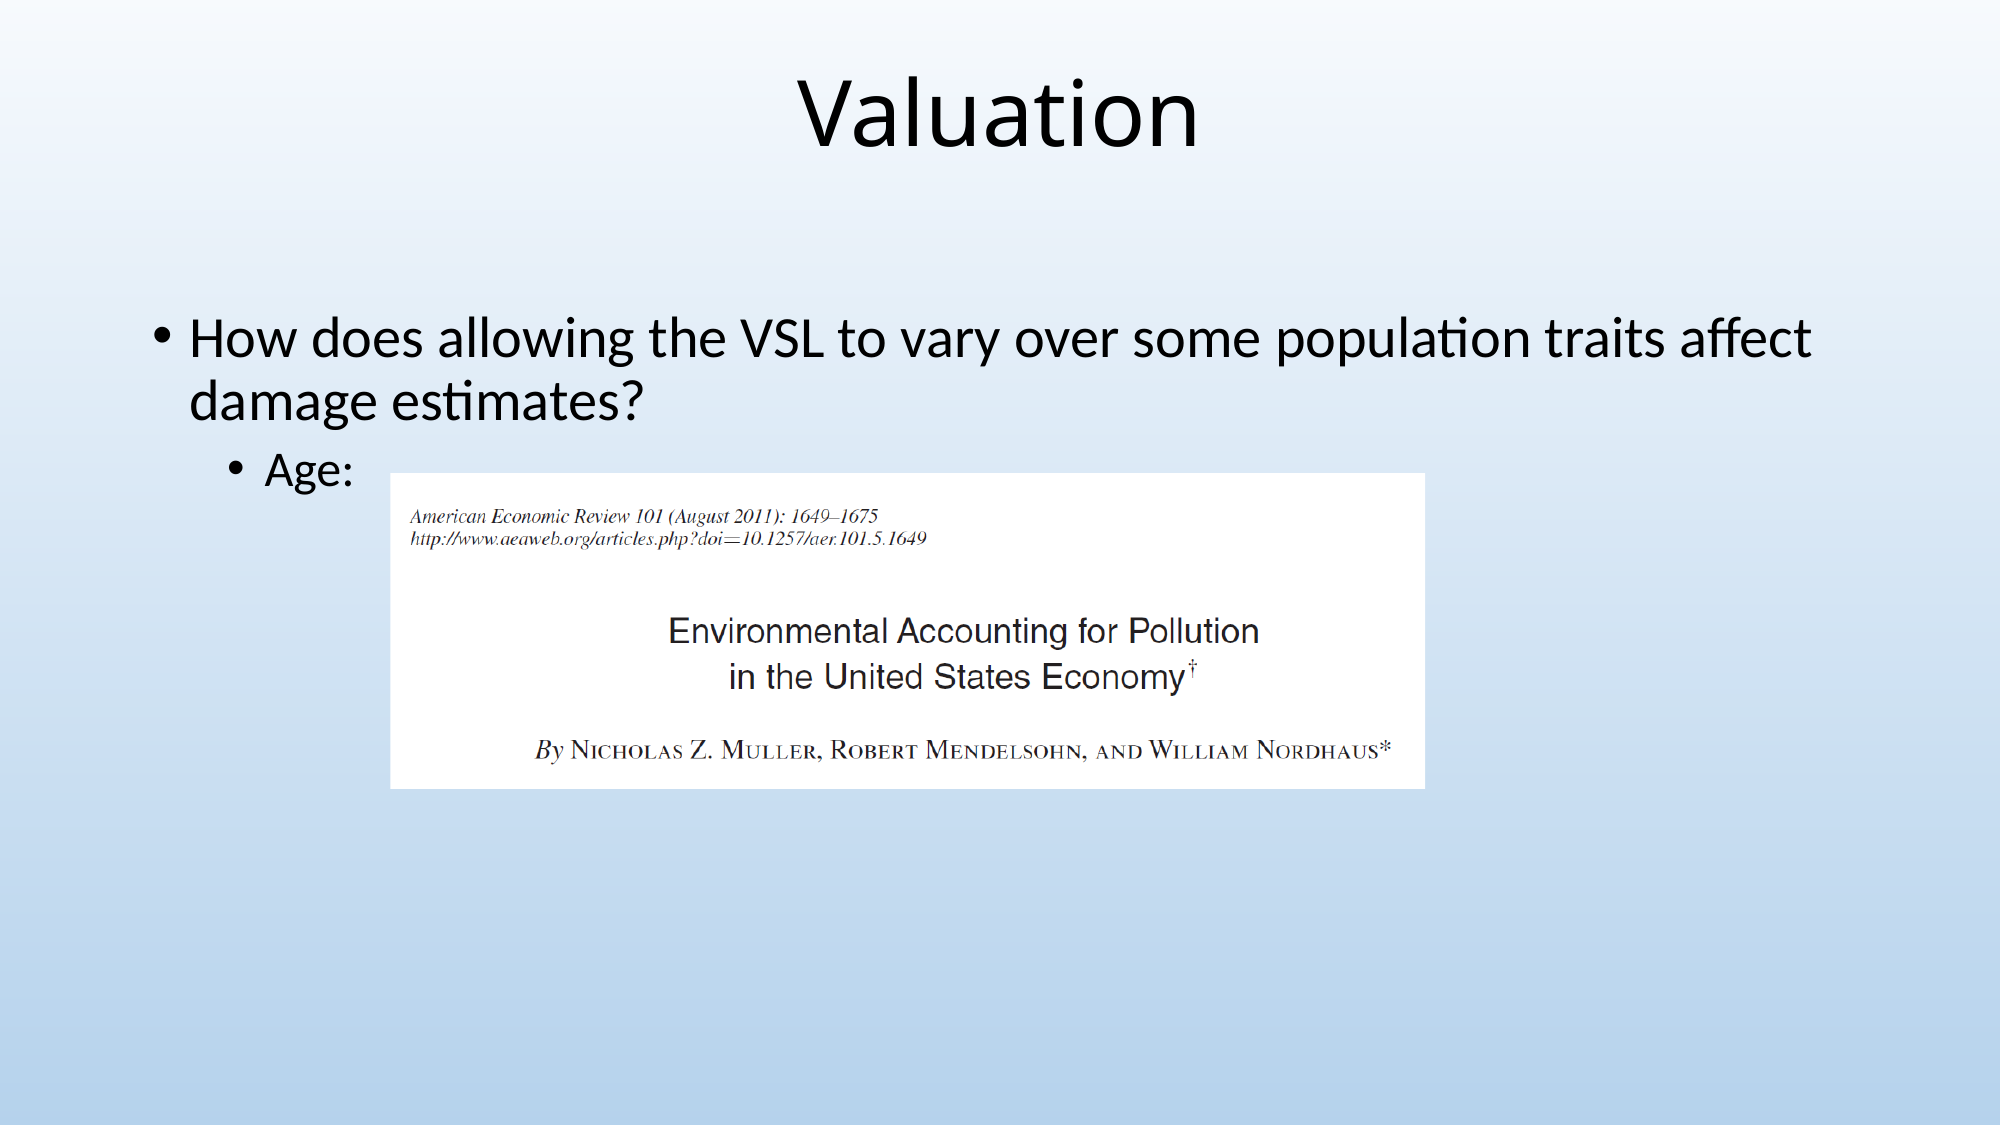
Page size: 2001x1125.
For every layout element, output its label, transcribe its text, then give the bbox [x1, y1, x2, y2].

text_box How does allowing the VSL to vary over some population traits affect damage estimates? Age: [137, 299, 1863, 1014]
picture [390, 473, 1426, 789]
text_box Valuation [137, 59, 1863, 278]
